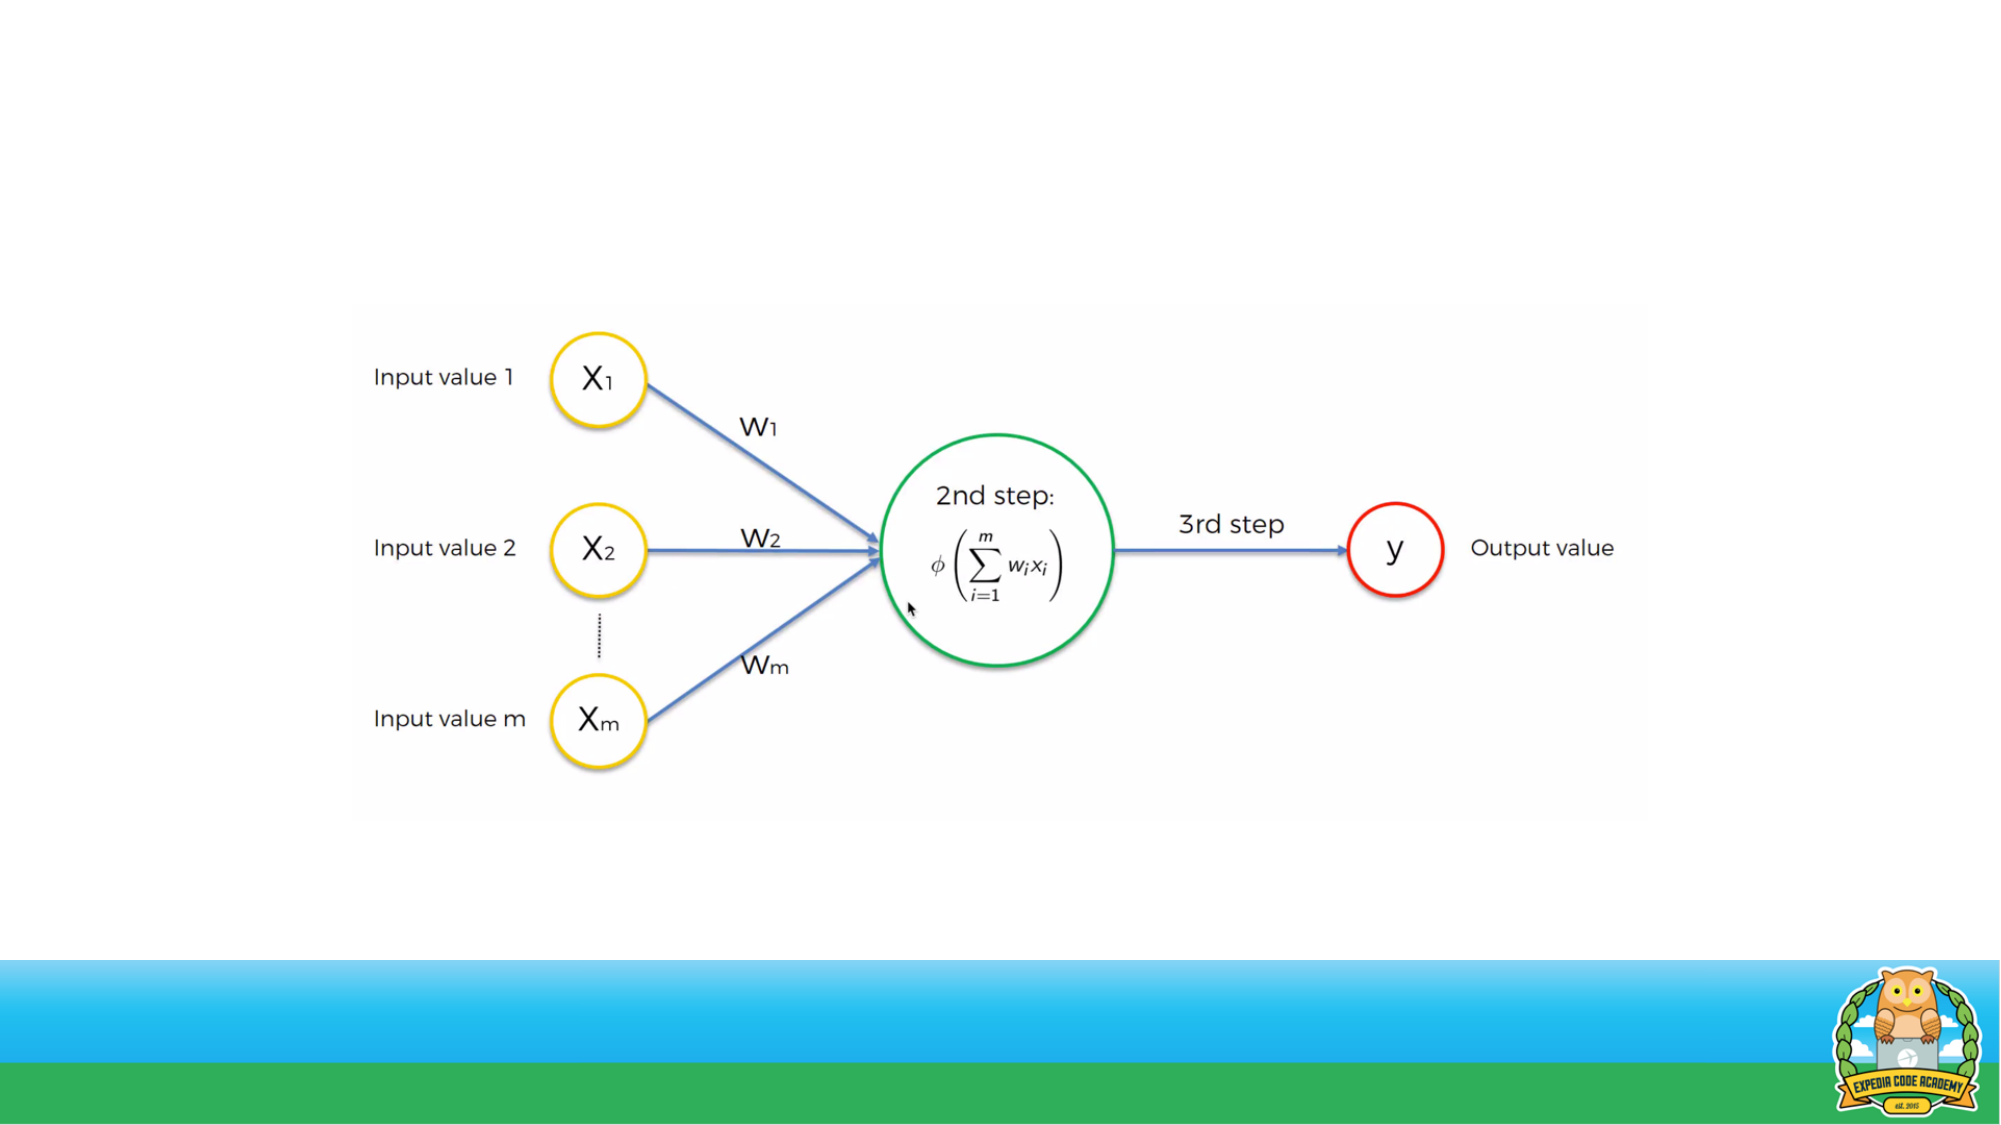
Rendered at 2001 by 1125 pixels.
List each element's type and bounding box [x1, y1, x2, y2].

picture [0, 960, 2000, 1125]
picture [352, 304, 1648, 821]
